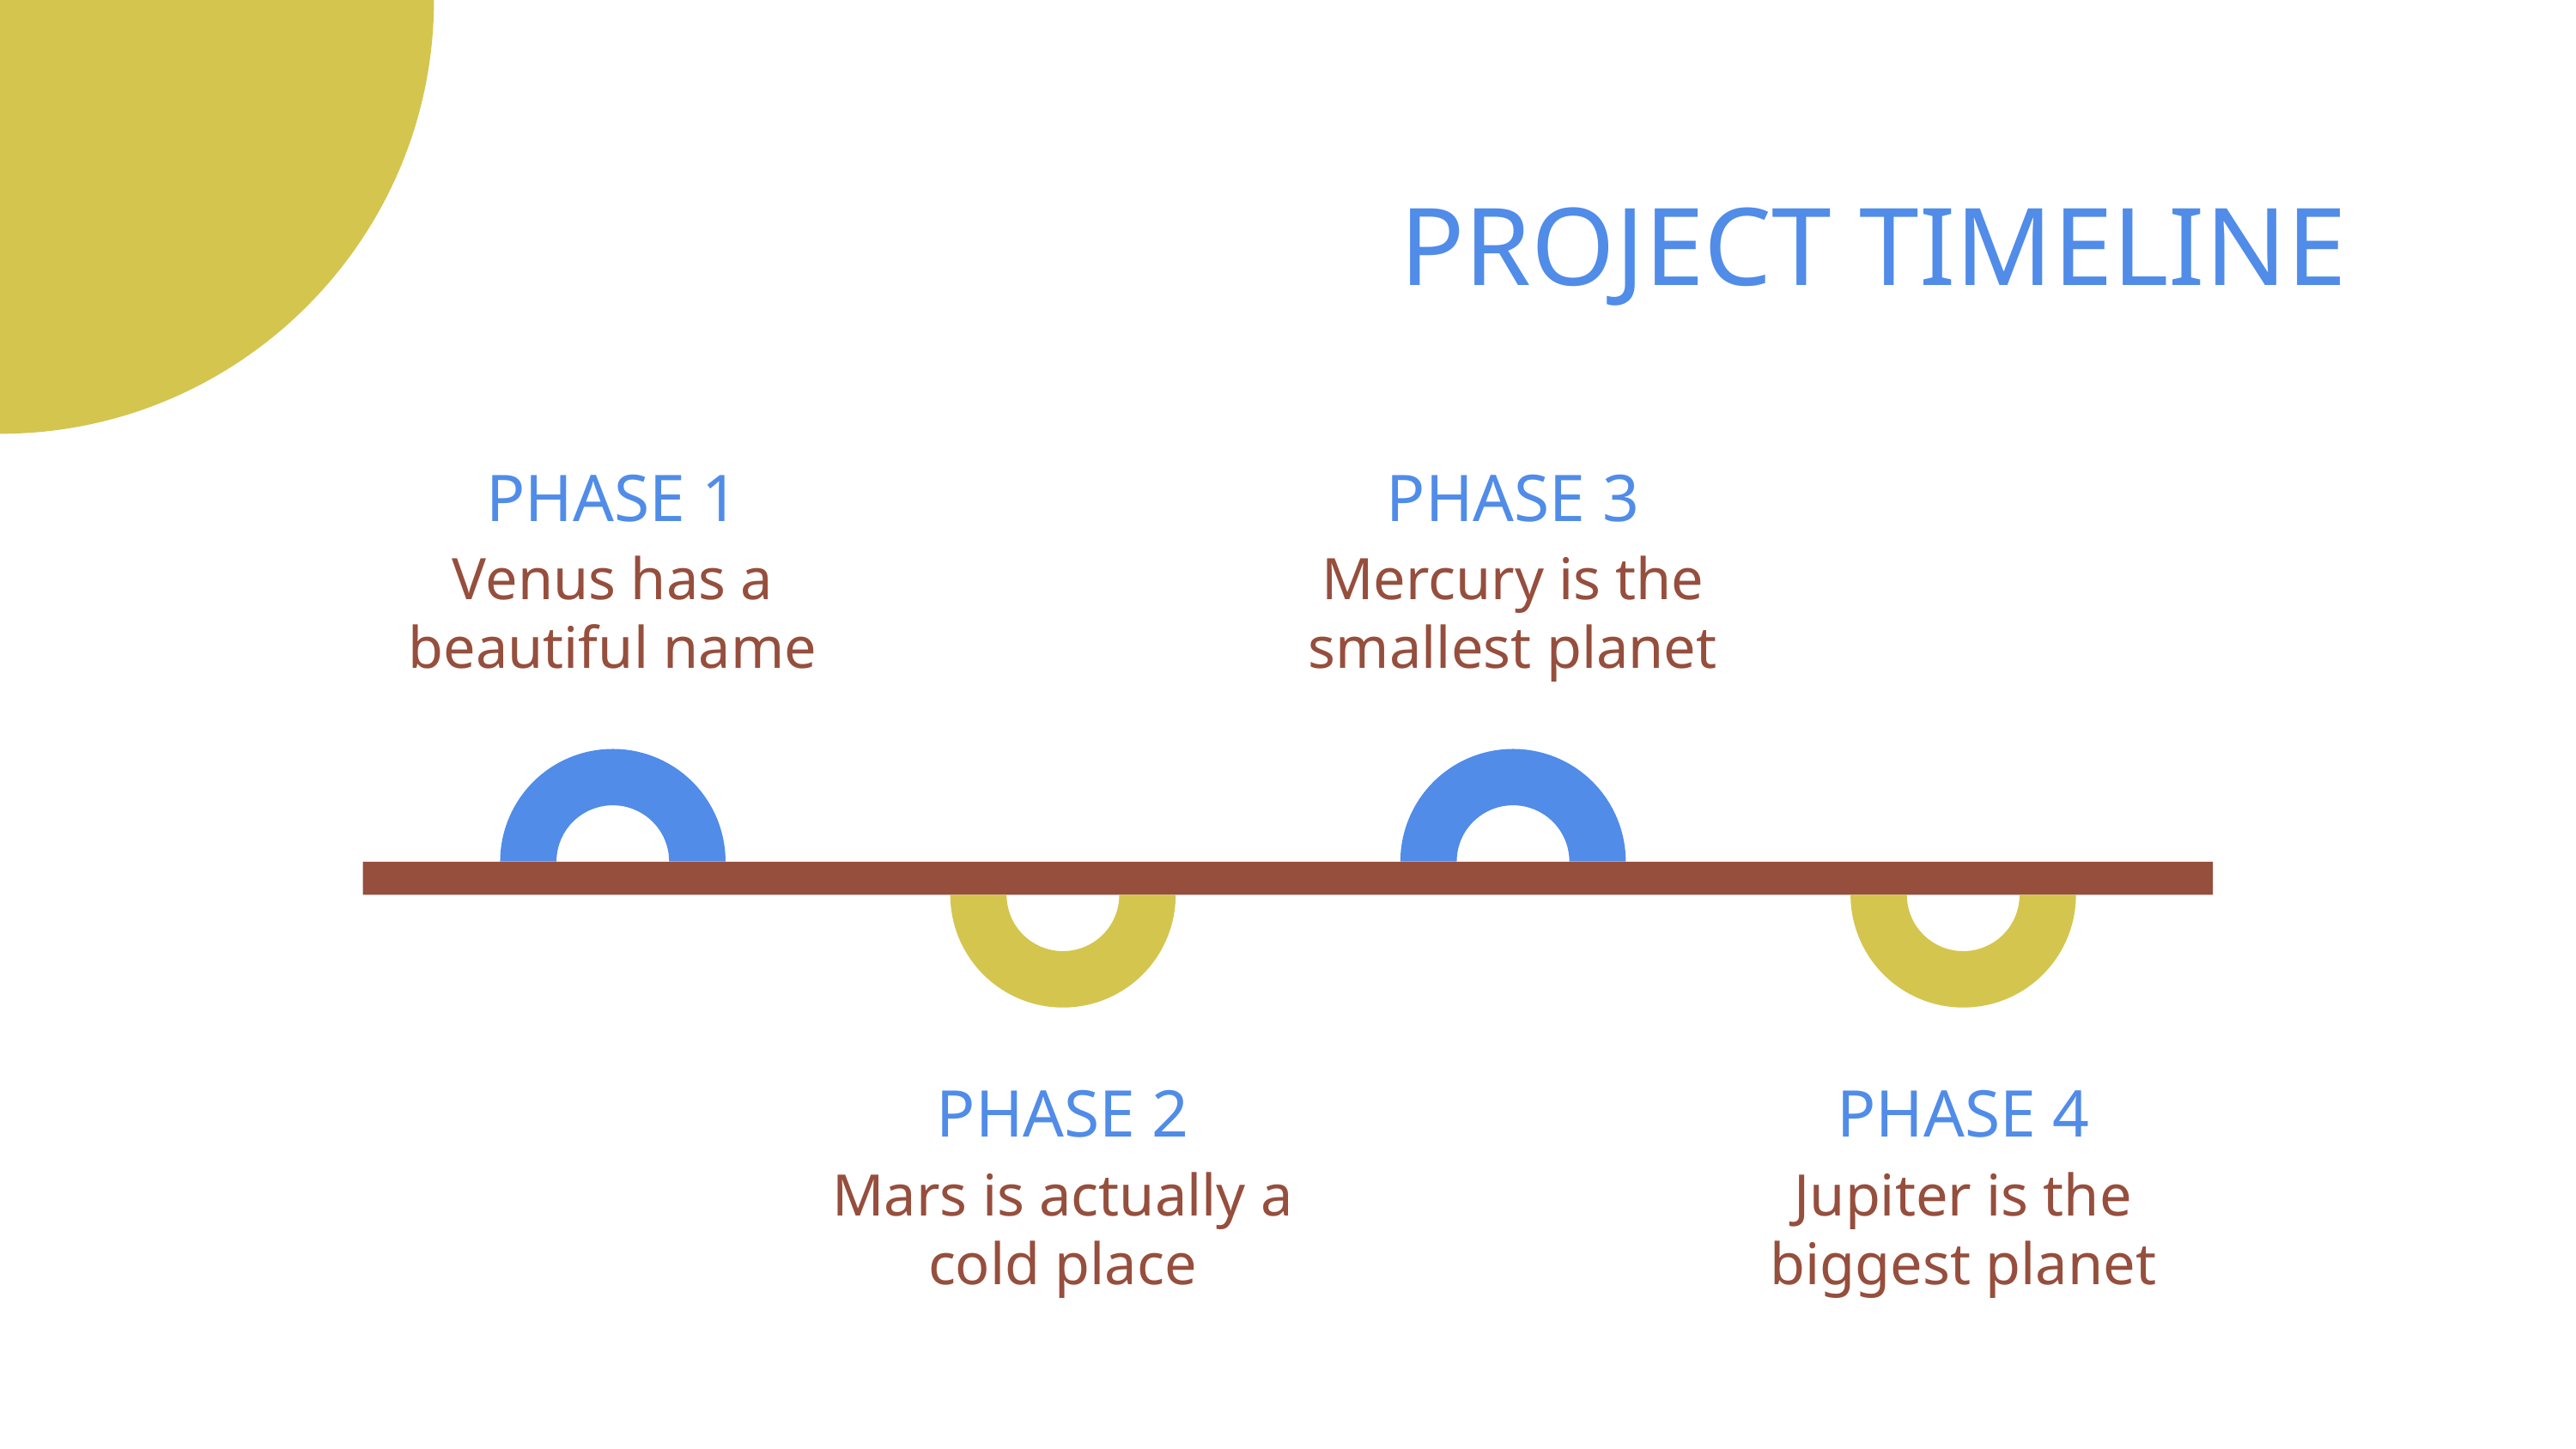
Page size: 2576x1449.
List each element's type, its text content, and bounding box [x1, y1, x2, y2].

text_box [362, 749, 2214, 1008]
title PROJECT TIMELINE [1030, 152, 2373, 314]
text_box Venus has a beautiful name [354, 542, 872, 679]
text_box Mars is actually a cold place [804, 1157, 1322, 1294]
text_box PHASE 3 [1254, 431, 1772, 542]
text_box PHASE 4 [1704, 1046, 2222, 1157]
text_box PHASE 2 [804, 1046, 1322, 1157]
text_box Mercury is the smallest planet [1254, 542, 1772, 679]
text_box Jupiter is the biggest planet [1704, 1157, 2222, 1294]
text_box PHASE 1 [354, 431, 872, 542]
